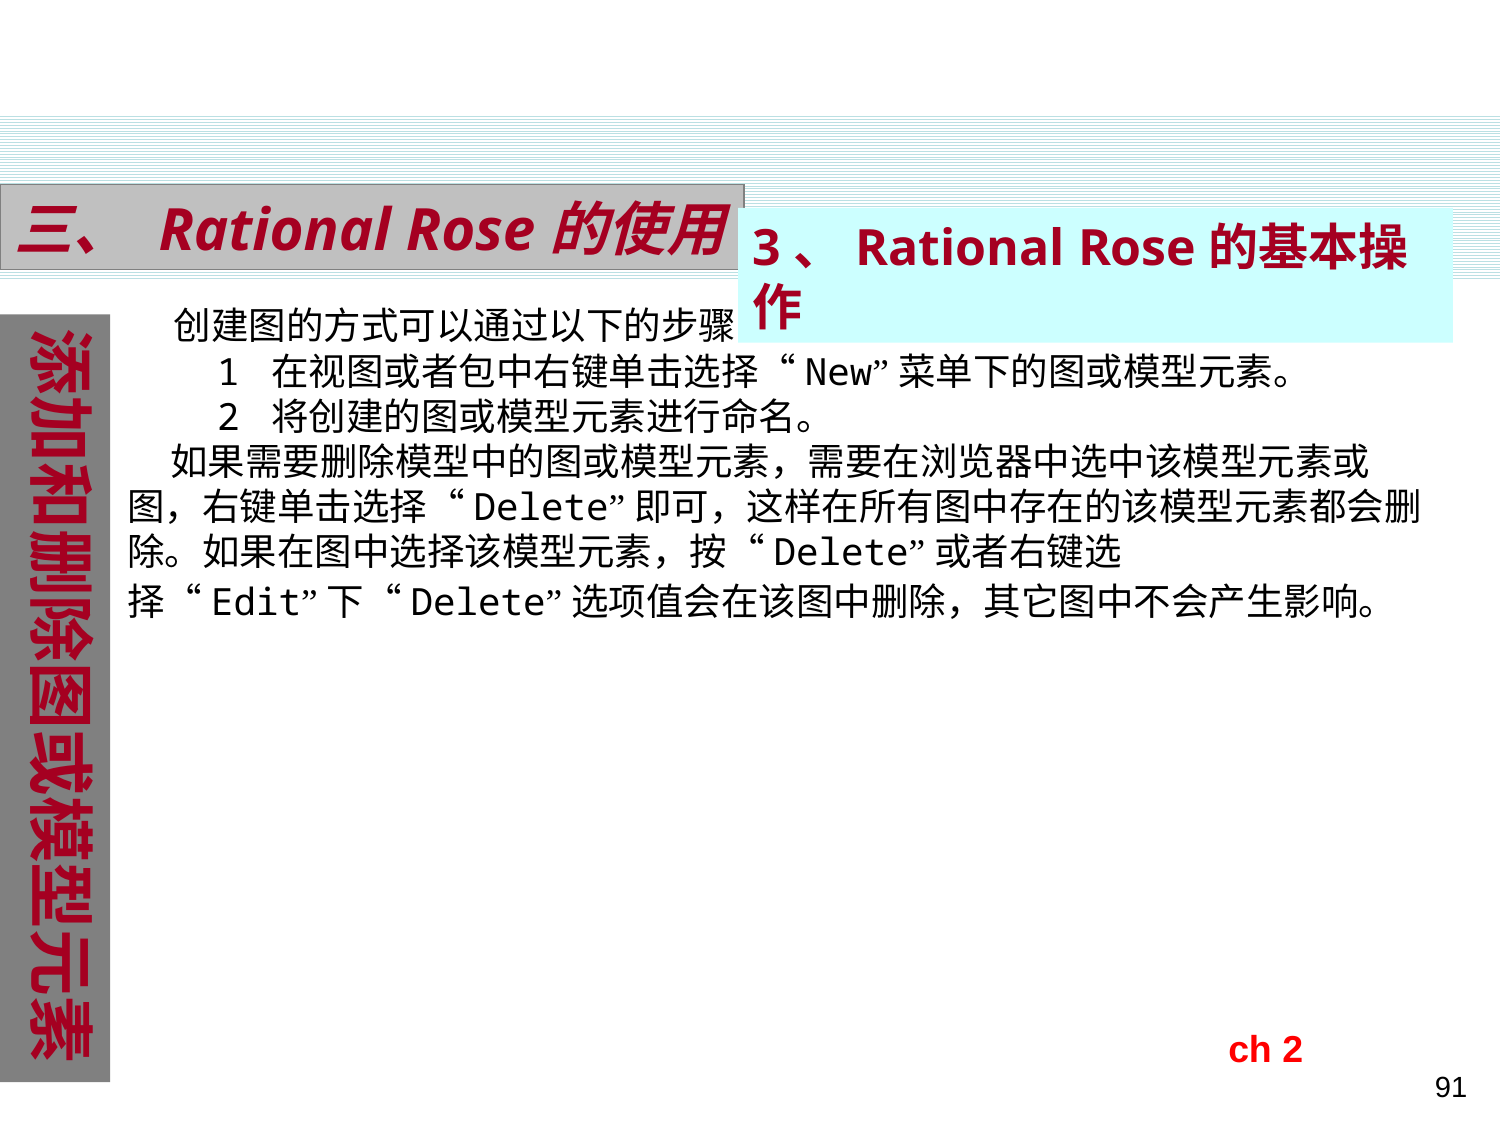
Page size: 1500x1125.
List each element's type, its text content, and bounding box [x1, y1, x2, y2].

text_box 3、Rational Rose的基本操作 [738, 207, 1453, 343]
slide_number 91 [1131, 1060, 1483, 1118]
text_box 三、 Rational Rose的使用 [0, 184, 745, 270]
text_box 添加和删除图或模型元素 [0, 314, 111, 1083]
text_box ch 2 [1213, 1017, 1401, 1078]
text_box 创建图的方式可以通过以下的步骤： 1 在视图或者包中右键单击选择“New”菜单下的图或模型元素。 2 将创建的图或模型元素进行命名。 如果需要删除模型中的图或模型元素，需要在浏览器中选中该模型元素或图，右键单击选择“Delete”即可，这样在所有图中存在的该模型元素都会删除。如果在图中选择该模型元素，按“Delete”或者右键选择“Edit”下“Delete”选项值会在该图中删除，其它图中不会产生影响。 [112, 290, 1459, 631]
